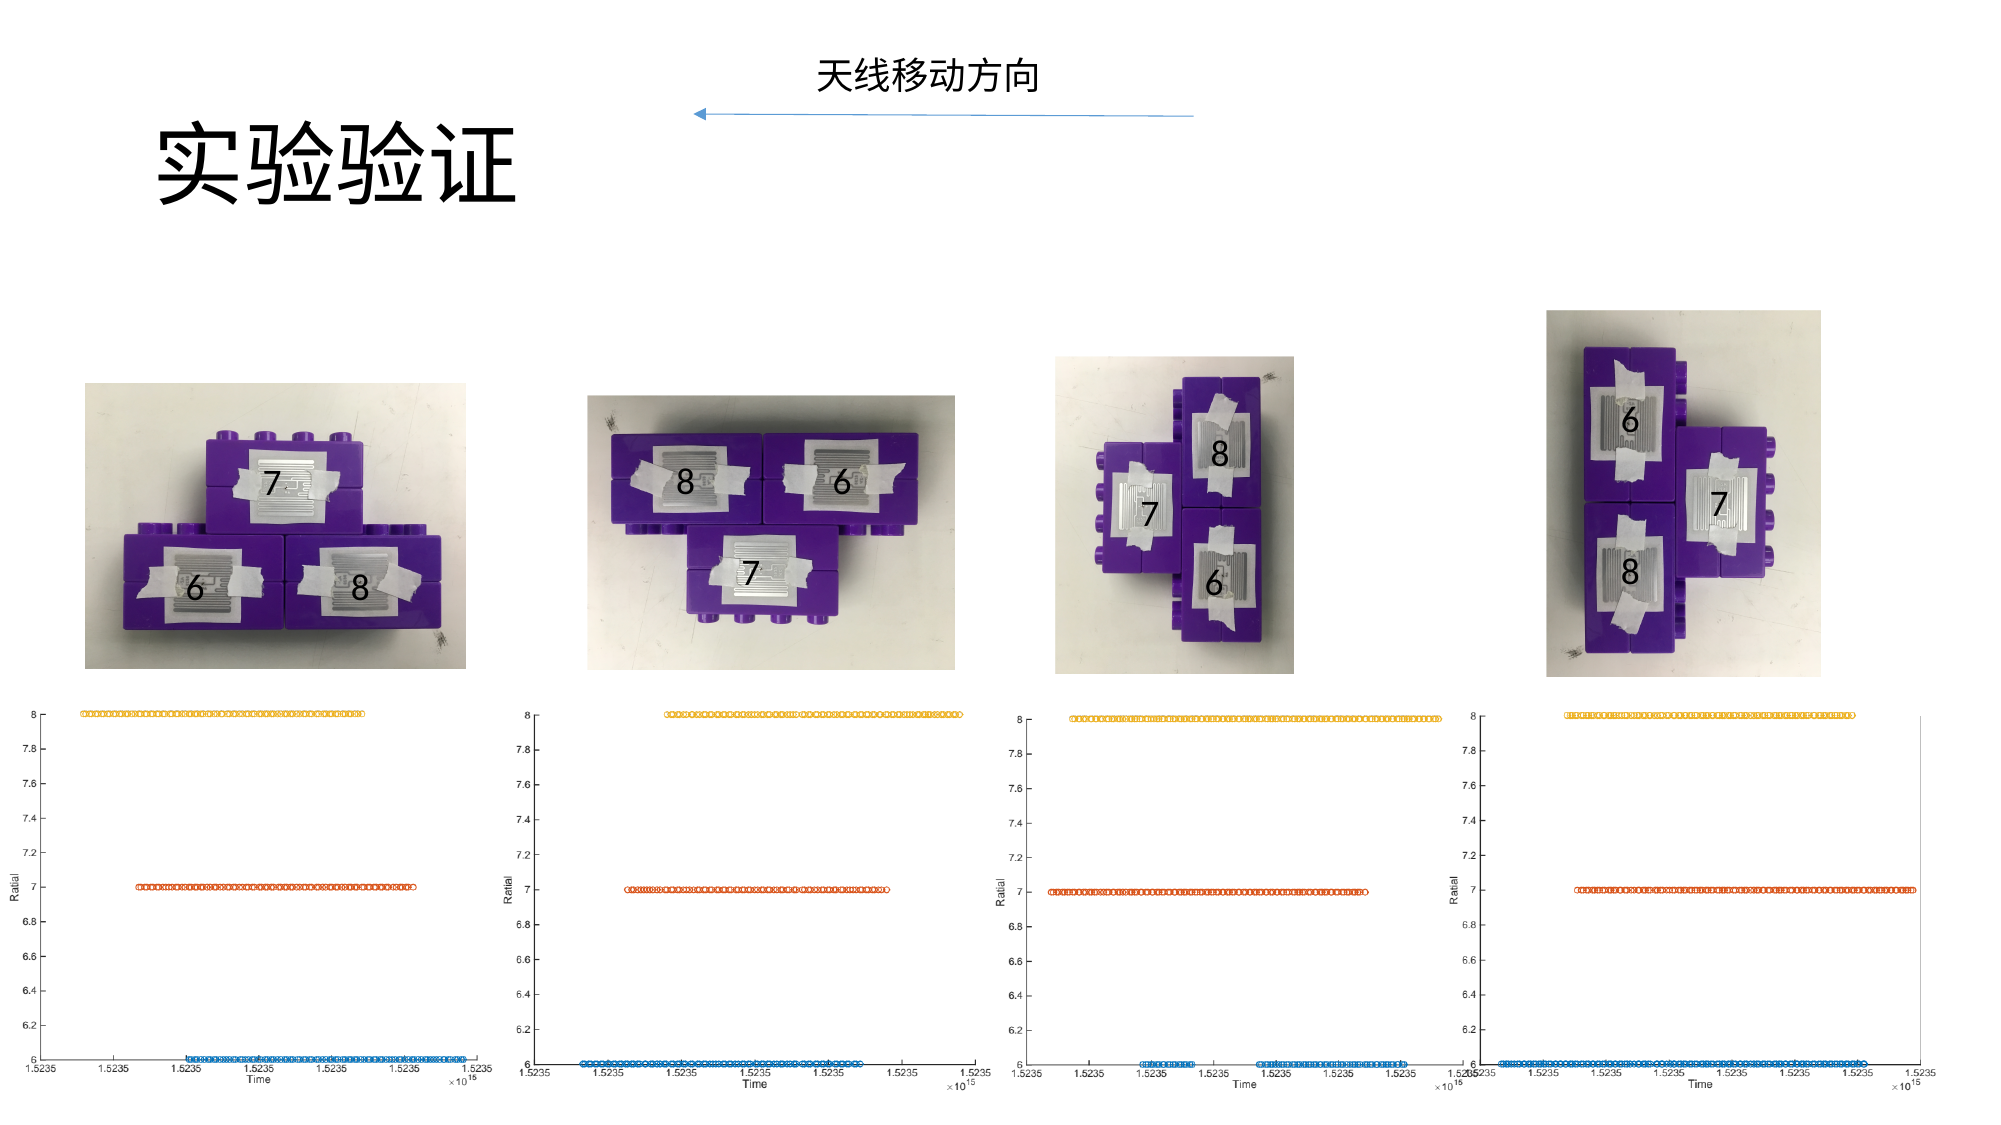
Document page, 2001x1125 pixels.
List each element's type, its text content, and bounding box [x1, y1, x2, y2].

picture [0, 683, 1974, 1110]
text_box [587, 394, 954, 670]
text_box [1546, 310, 1821, 677]
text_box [85, 383, 466, 669]
title 实验验证 [137, 59, 1863, 278]
text_box 天线移动方向 [801, 44, 1057, 105]
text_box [1055, 356, 1294, 674]
